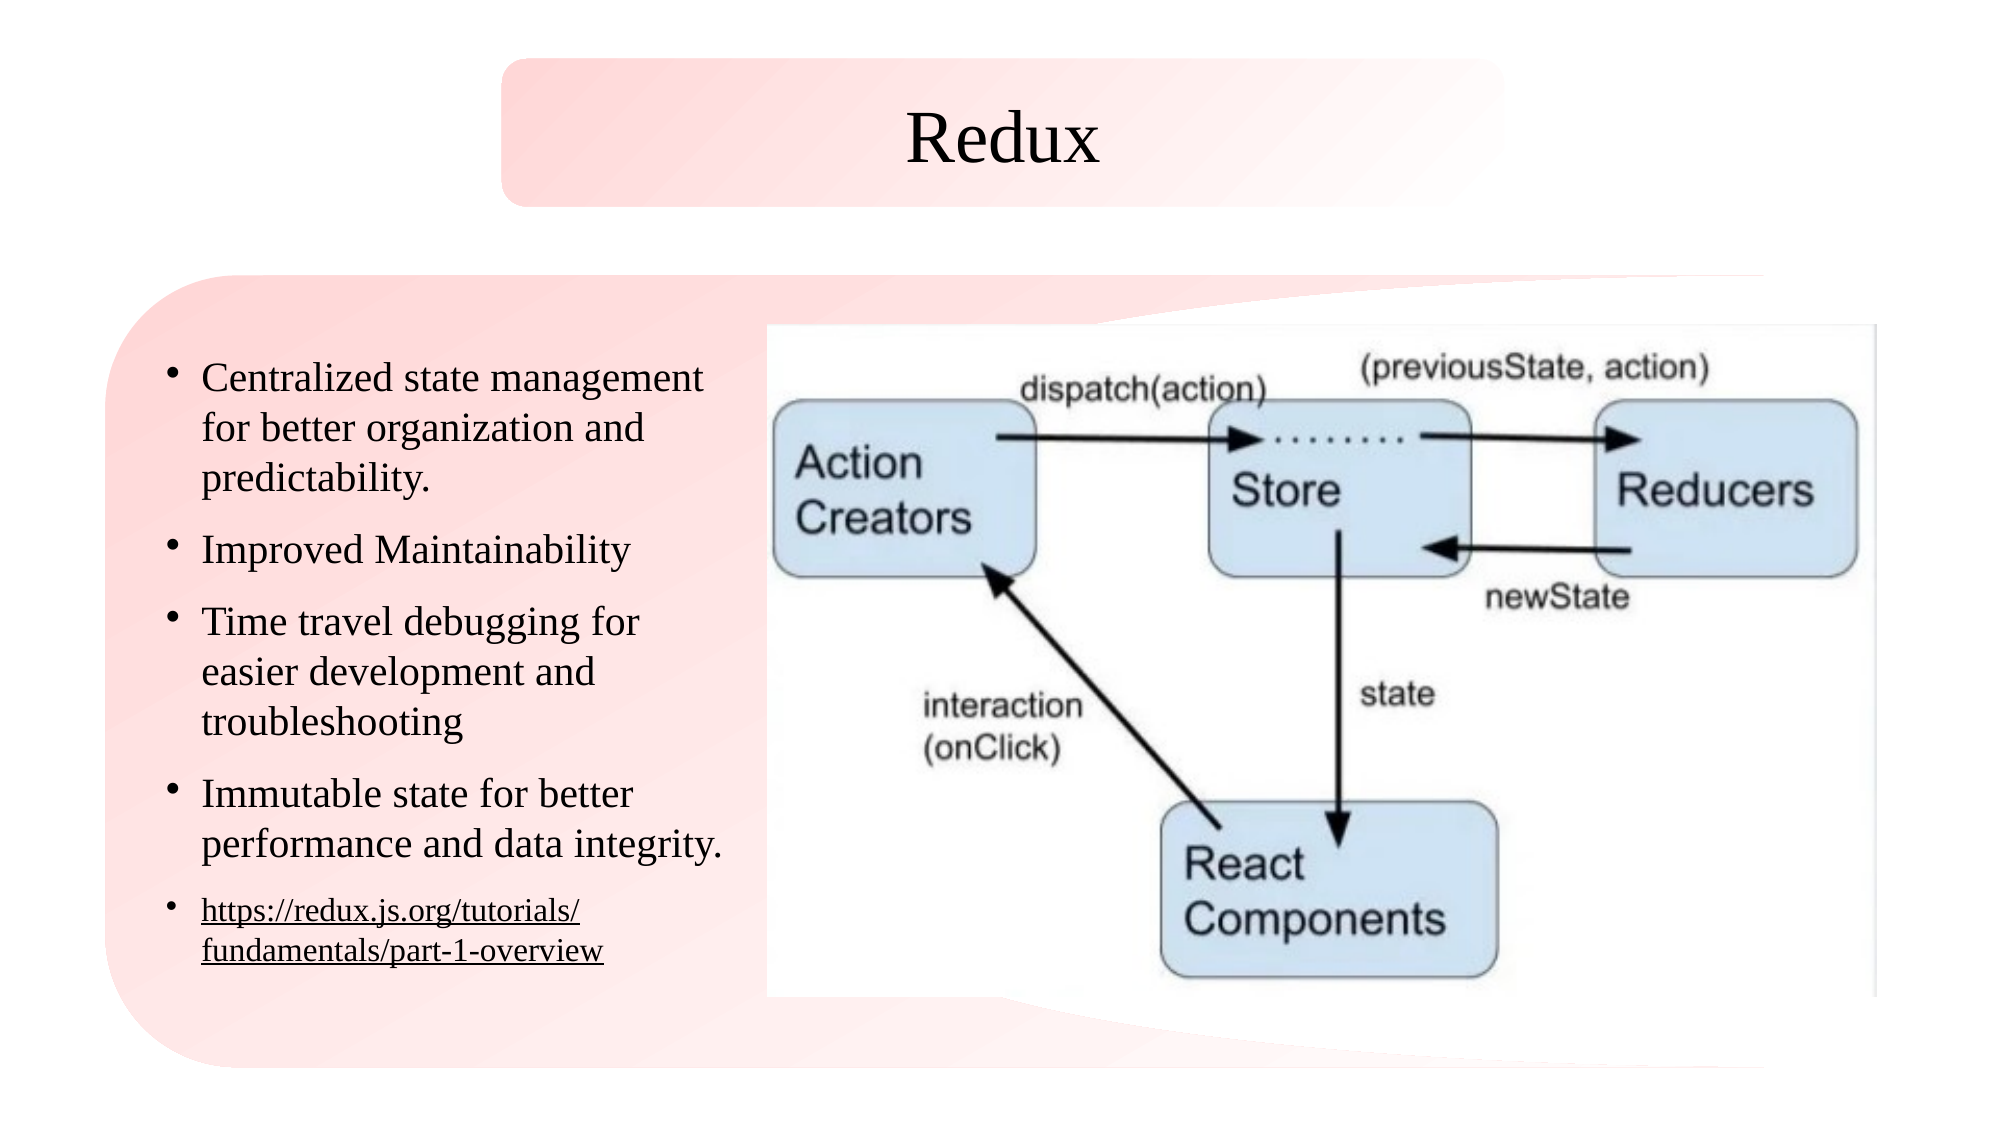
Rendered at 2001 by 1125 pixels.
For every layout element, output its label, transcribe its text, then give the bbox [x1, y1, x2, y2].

text_box Redux [501, 58, 1505, 207]
text_box Centralized state management for better organization and predictability. Improved Maintainability Time travel debugging for easier development and troubleshooting Immutable state for better performance and data integrity. https://redux.js.org/tutorials/fundamentals/part-1-overview [151, 480, 744, 837]
picture [767, 324, 1878, 997]
text_box [105, 275, 1764, 1068]
